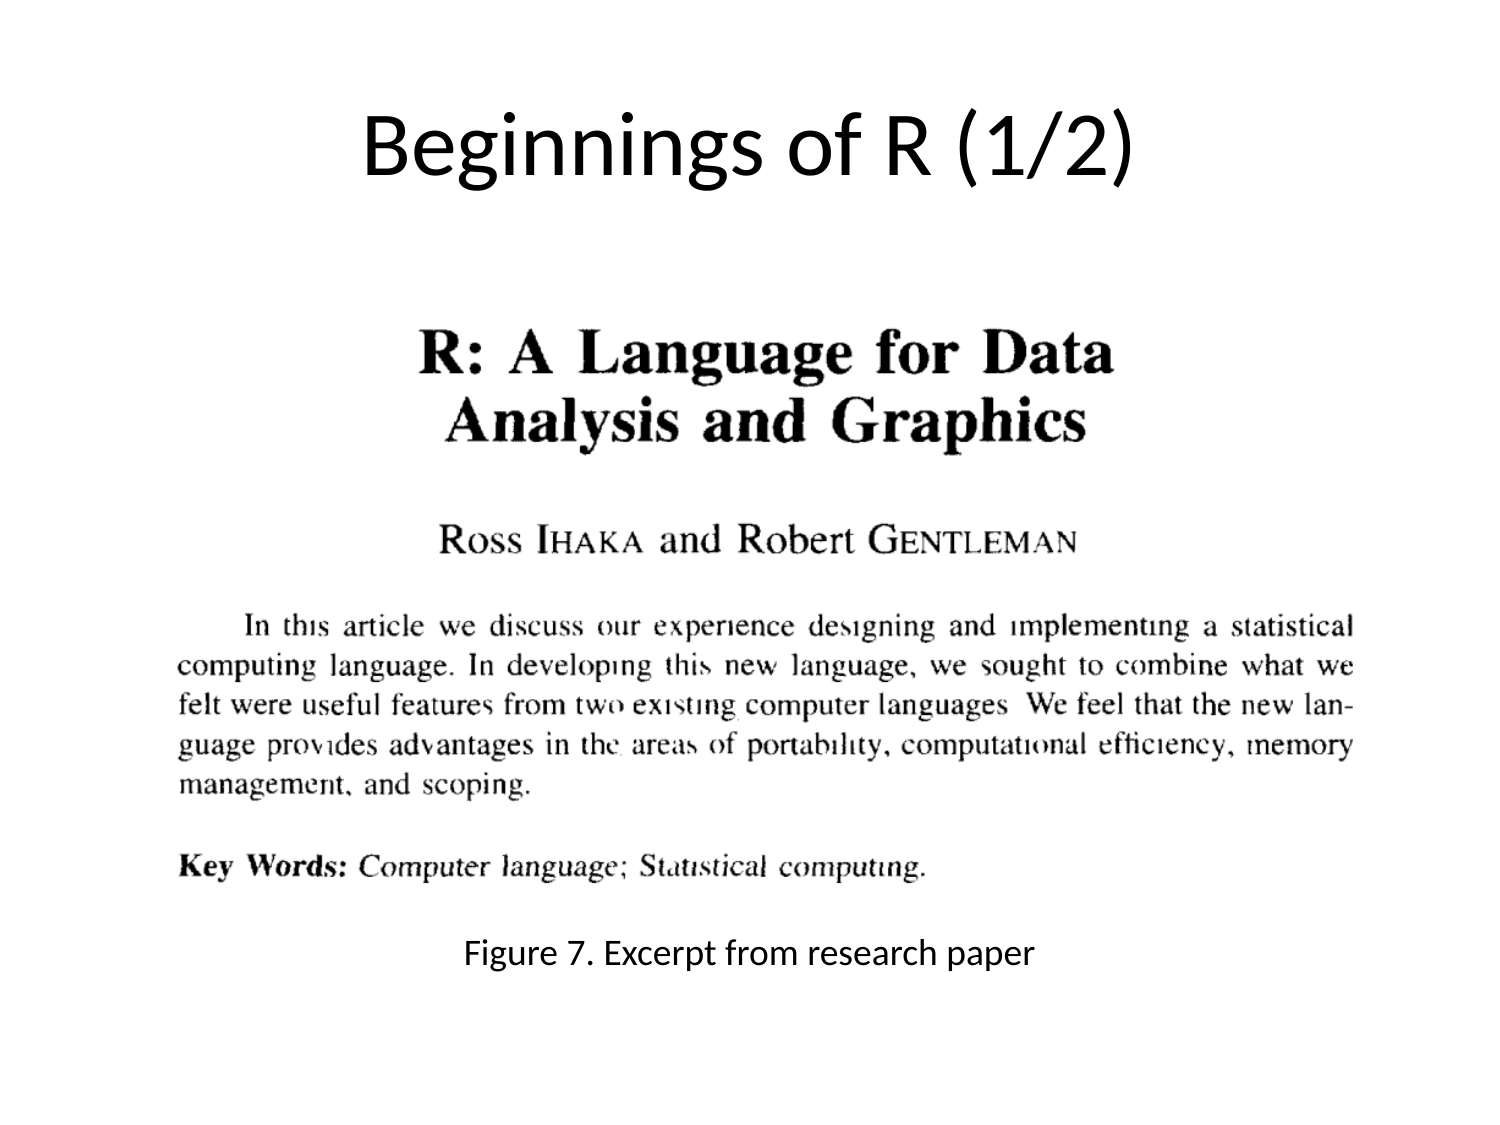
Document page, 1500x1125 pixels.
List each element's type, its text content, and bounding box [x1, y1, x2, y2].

title Beginnings of R (1/2) [75, 45, 1425, 233]
picture [74, 268, 1426, 915]
text_box Figure 7. Excerpt from research paper [74, 923, 1425, 1005]
